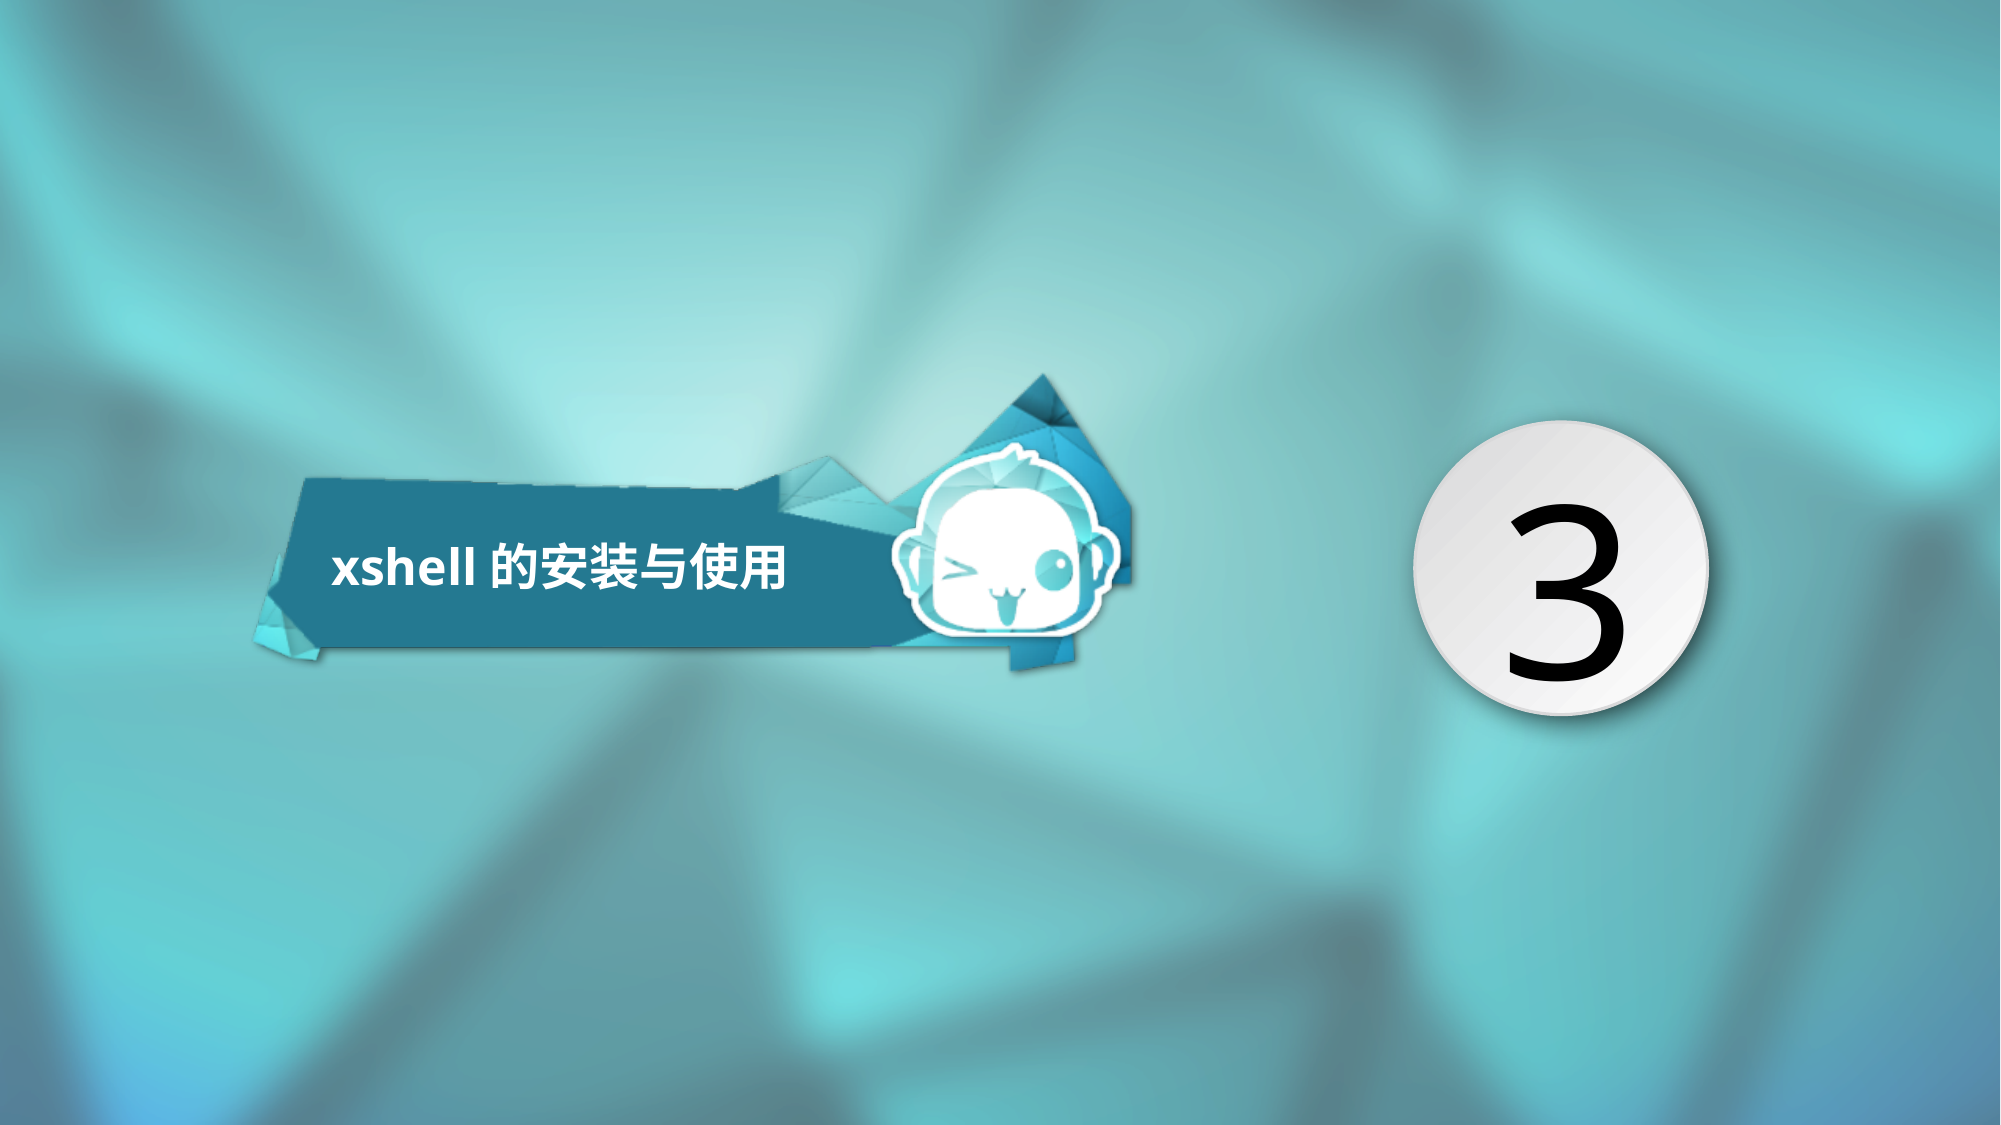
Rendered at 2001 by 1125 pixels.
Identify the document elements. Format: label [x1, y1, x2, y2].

text_box [1414, 421, 1708, 739]
text_box [221, 346, 1158, 693]
picture [0, 0, 2001, 1125]
